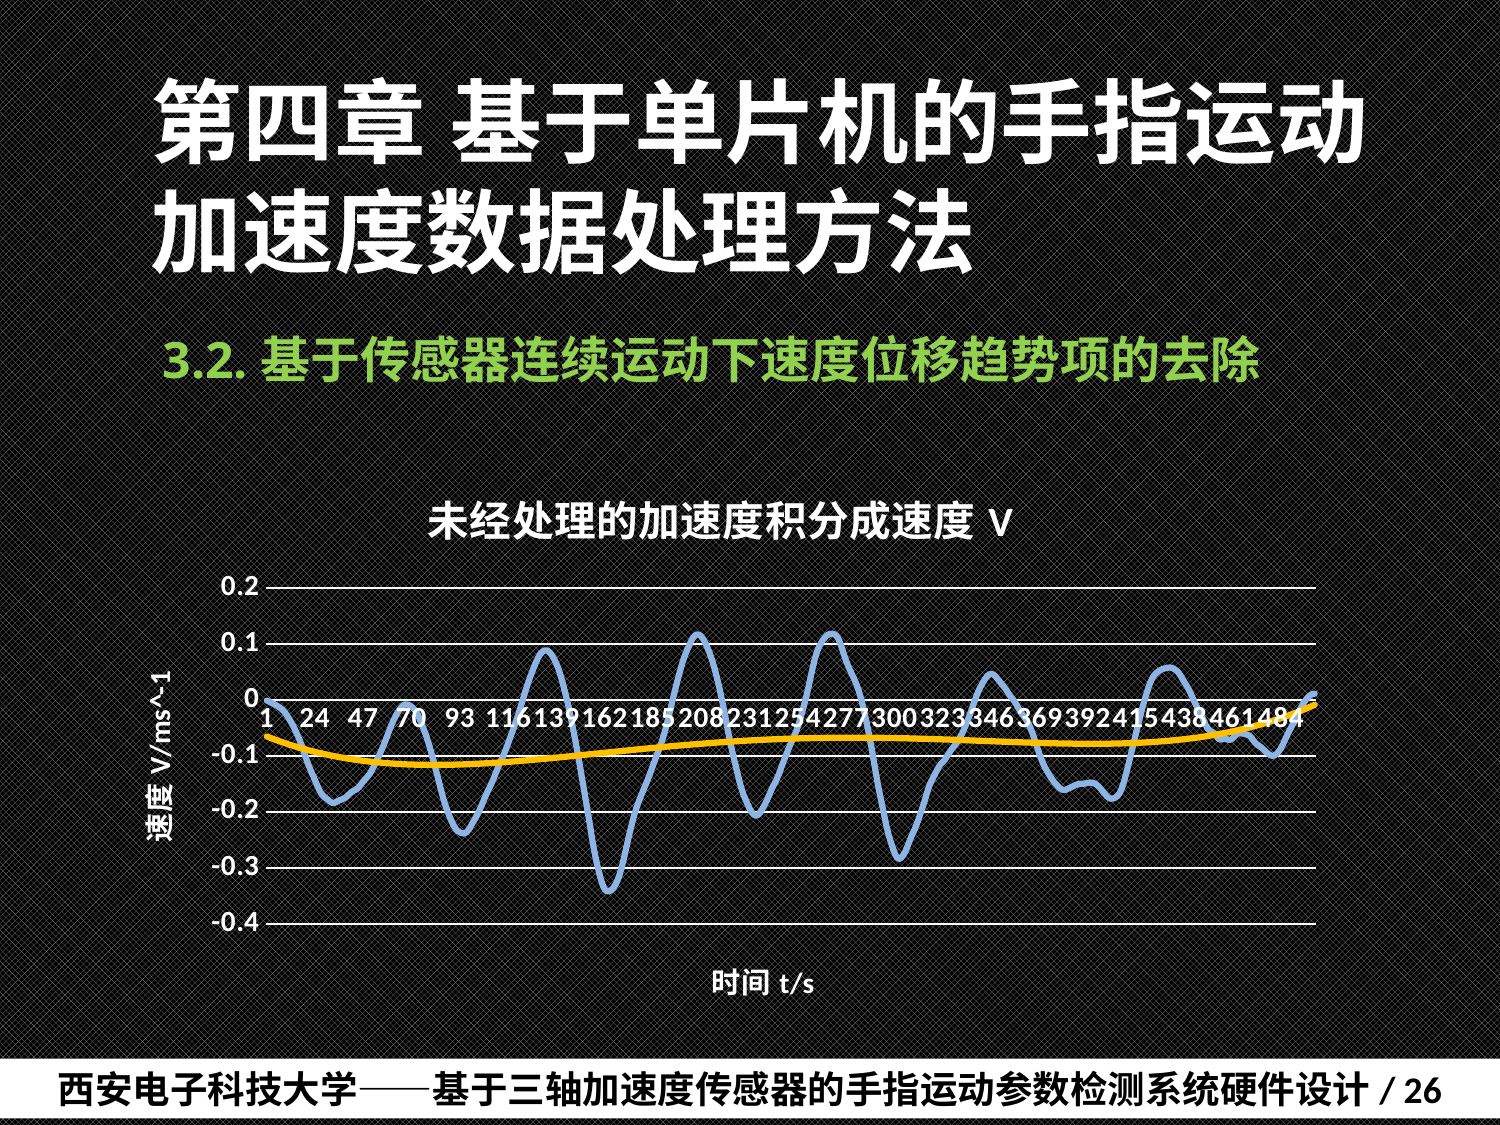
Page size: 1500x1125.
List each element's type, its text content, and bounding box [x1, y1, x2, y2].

subtitle 3.2.基于传感器连续运动下速度位移趋势项的去除 [147, 320, 1411, 965]
text_box 西安电子科技大学——基于三轴加速度传感器的手指运动参数检测系统硬件设计/ 26 [0, 1058, 1500, 1119]
title 第四章 基于单片机的手指运动加速度数据处理方法 [135, 54, 1411, 296]
chart [100, 455, 1341, 1036]
